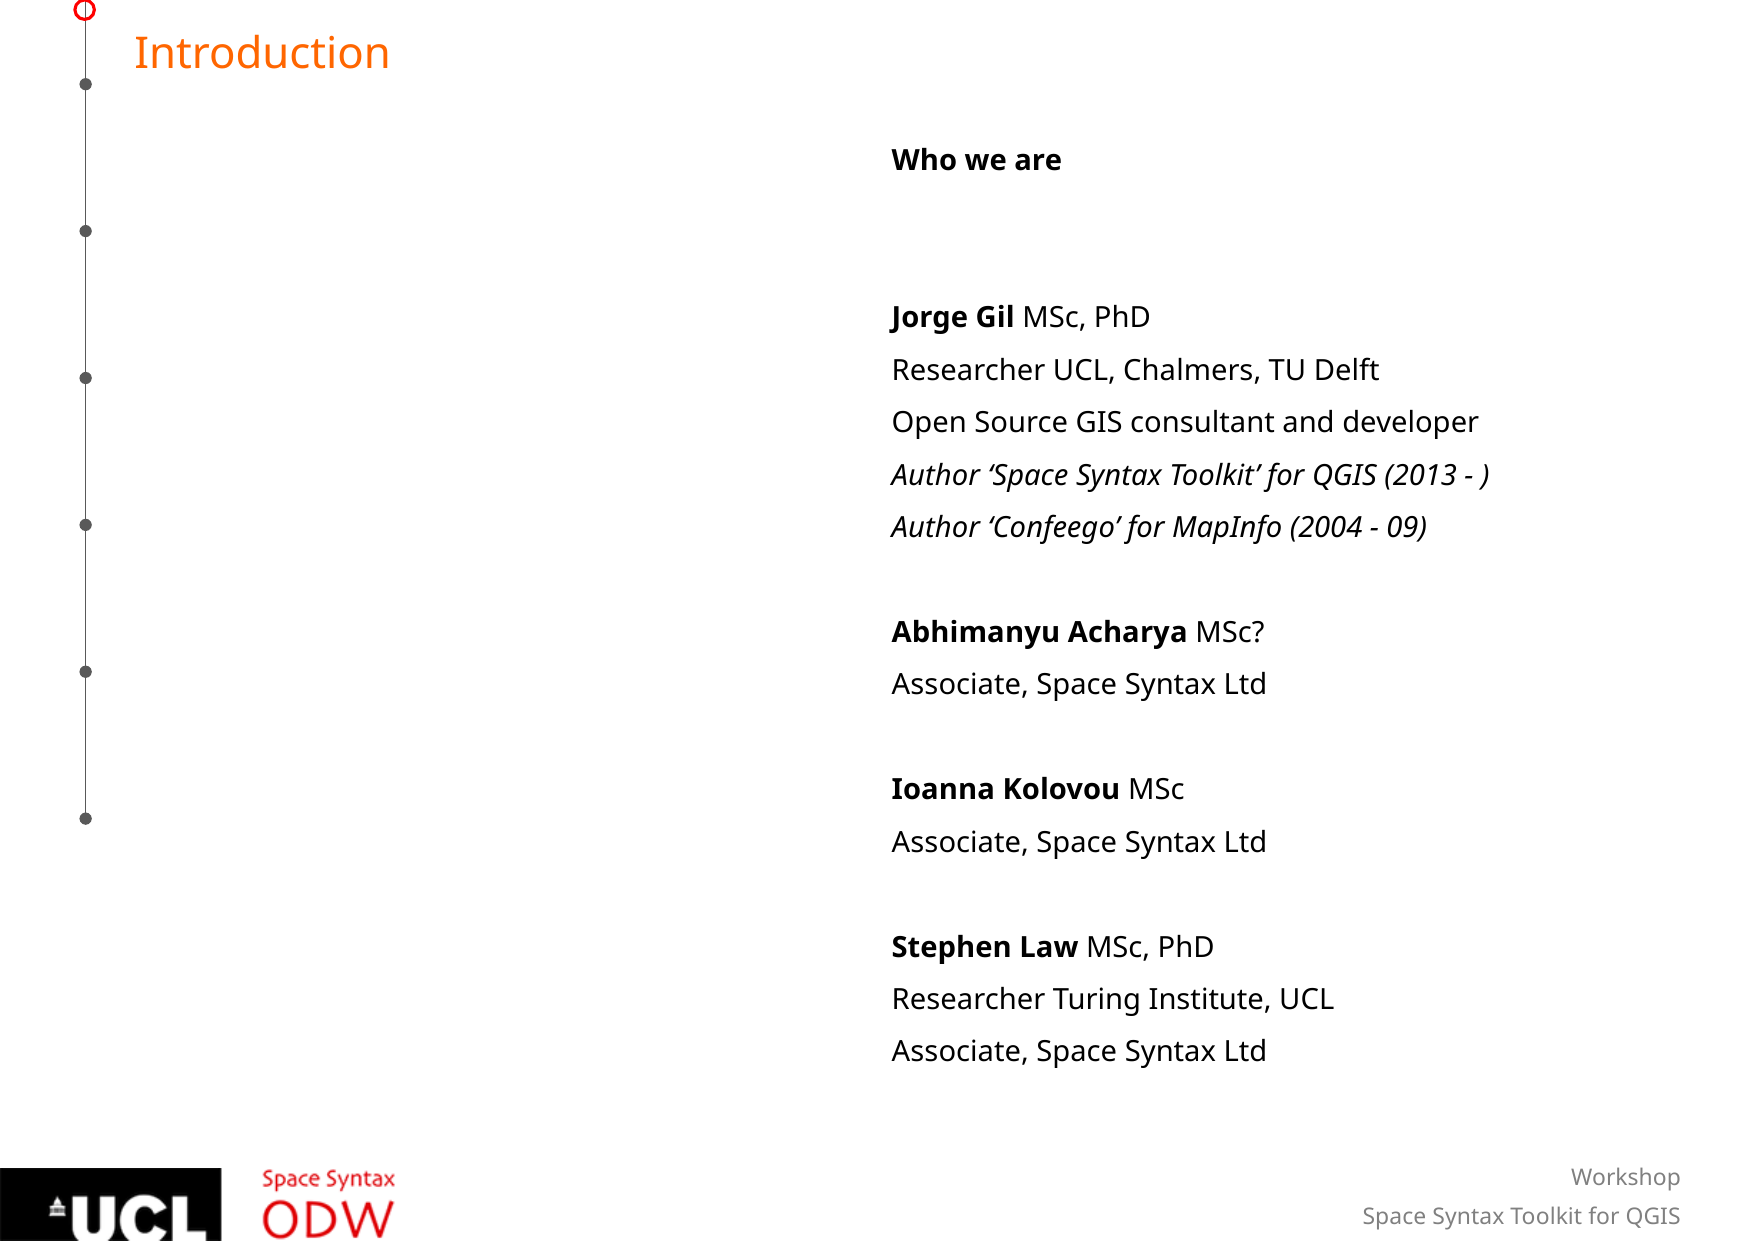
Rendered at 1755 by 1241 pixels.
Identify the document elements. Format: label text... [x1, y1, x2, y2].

text_box Introduction [119, 17, 1175, 85]
text_box [74, 0, 95, 20]
picture [0, 1168, 417, 1241]
text_box Who we are Jorge Gil MSc, PhD Researcher UCL, Chalmers, TU Delft Open Source GIS consultant and developer Author ‘Space Syntax Toolkit’ for QGIS (2013 - ) Author ‘Confeego’ for MapInfo (2004 - 09) Abhimanyu Acharya MSc? Associate, Space Syntax Ltd Ioanna Kolovou MSc Associate, Space Syntax Ltd Stephen Law MSc, PhD Researcher Turing Institute, UCL Associate, Space Syntax Ltd [876, 116, 1744, 1075]
